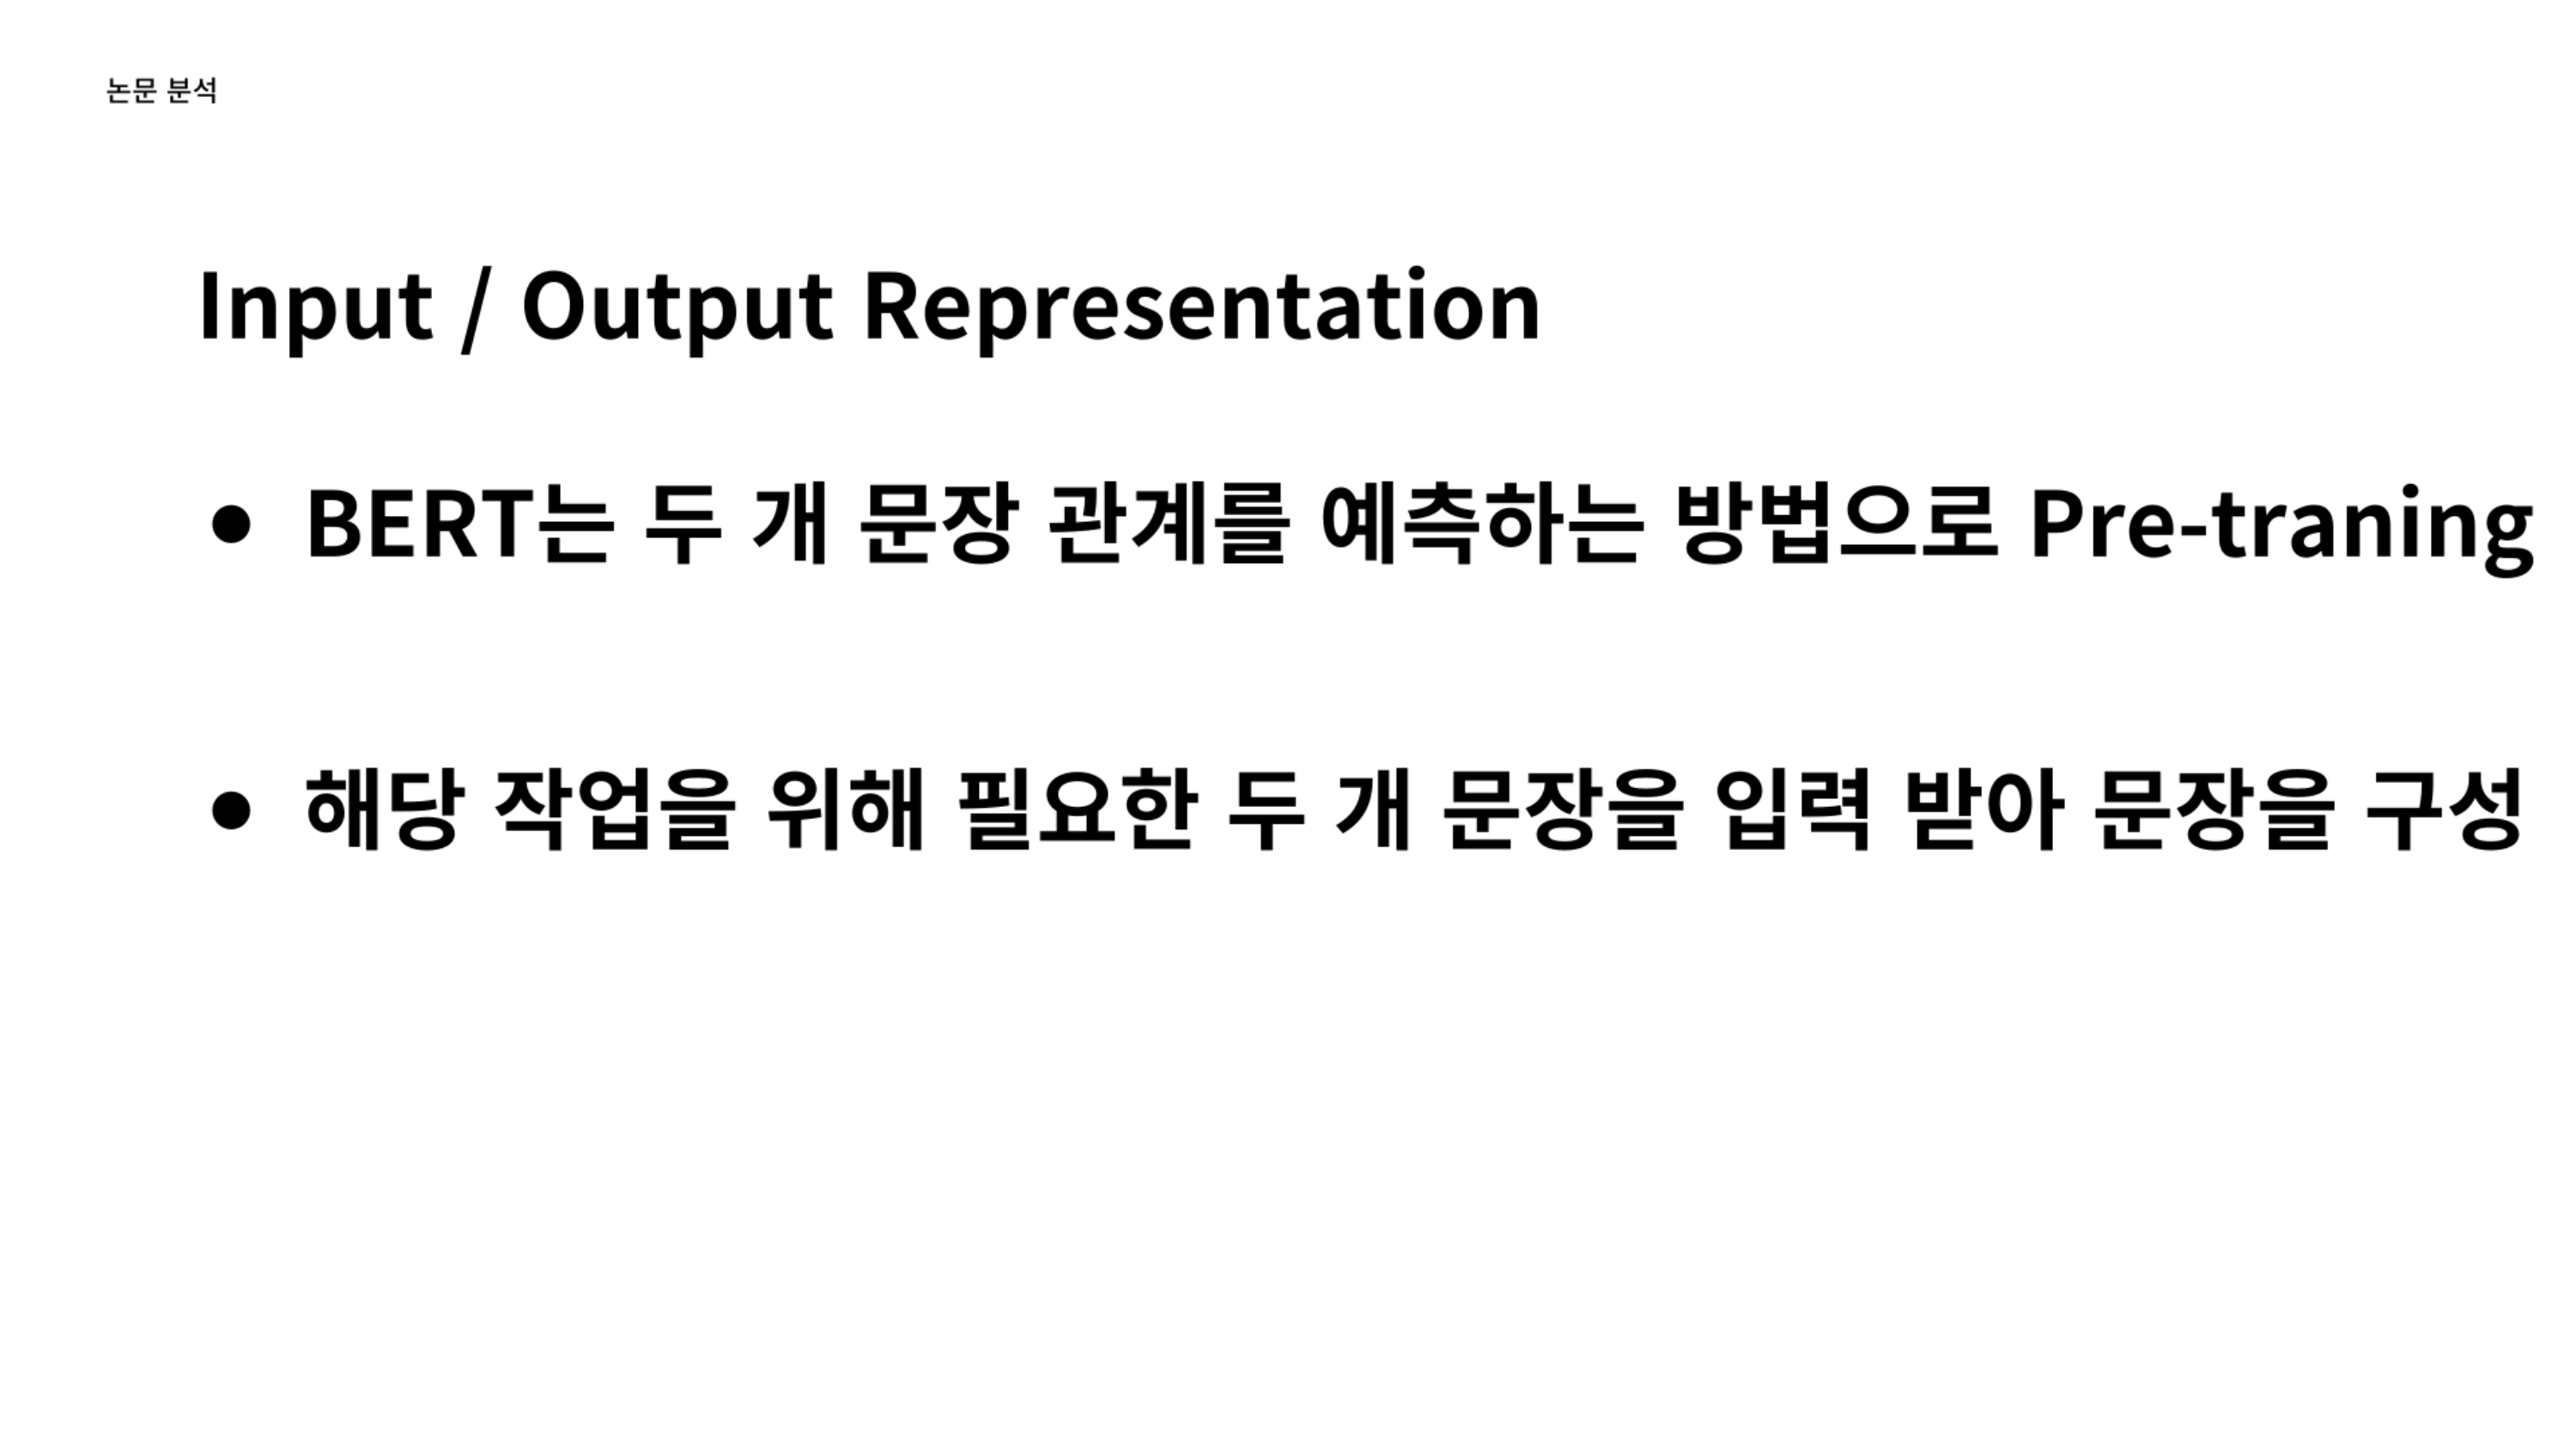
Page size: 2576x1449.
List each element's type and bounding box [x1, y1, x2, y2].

picture [98, 62, 246, 137]
picture [152, 711, 2576, 955]
picture [152, 207, 2576, 669]
